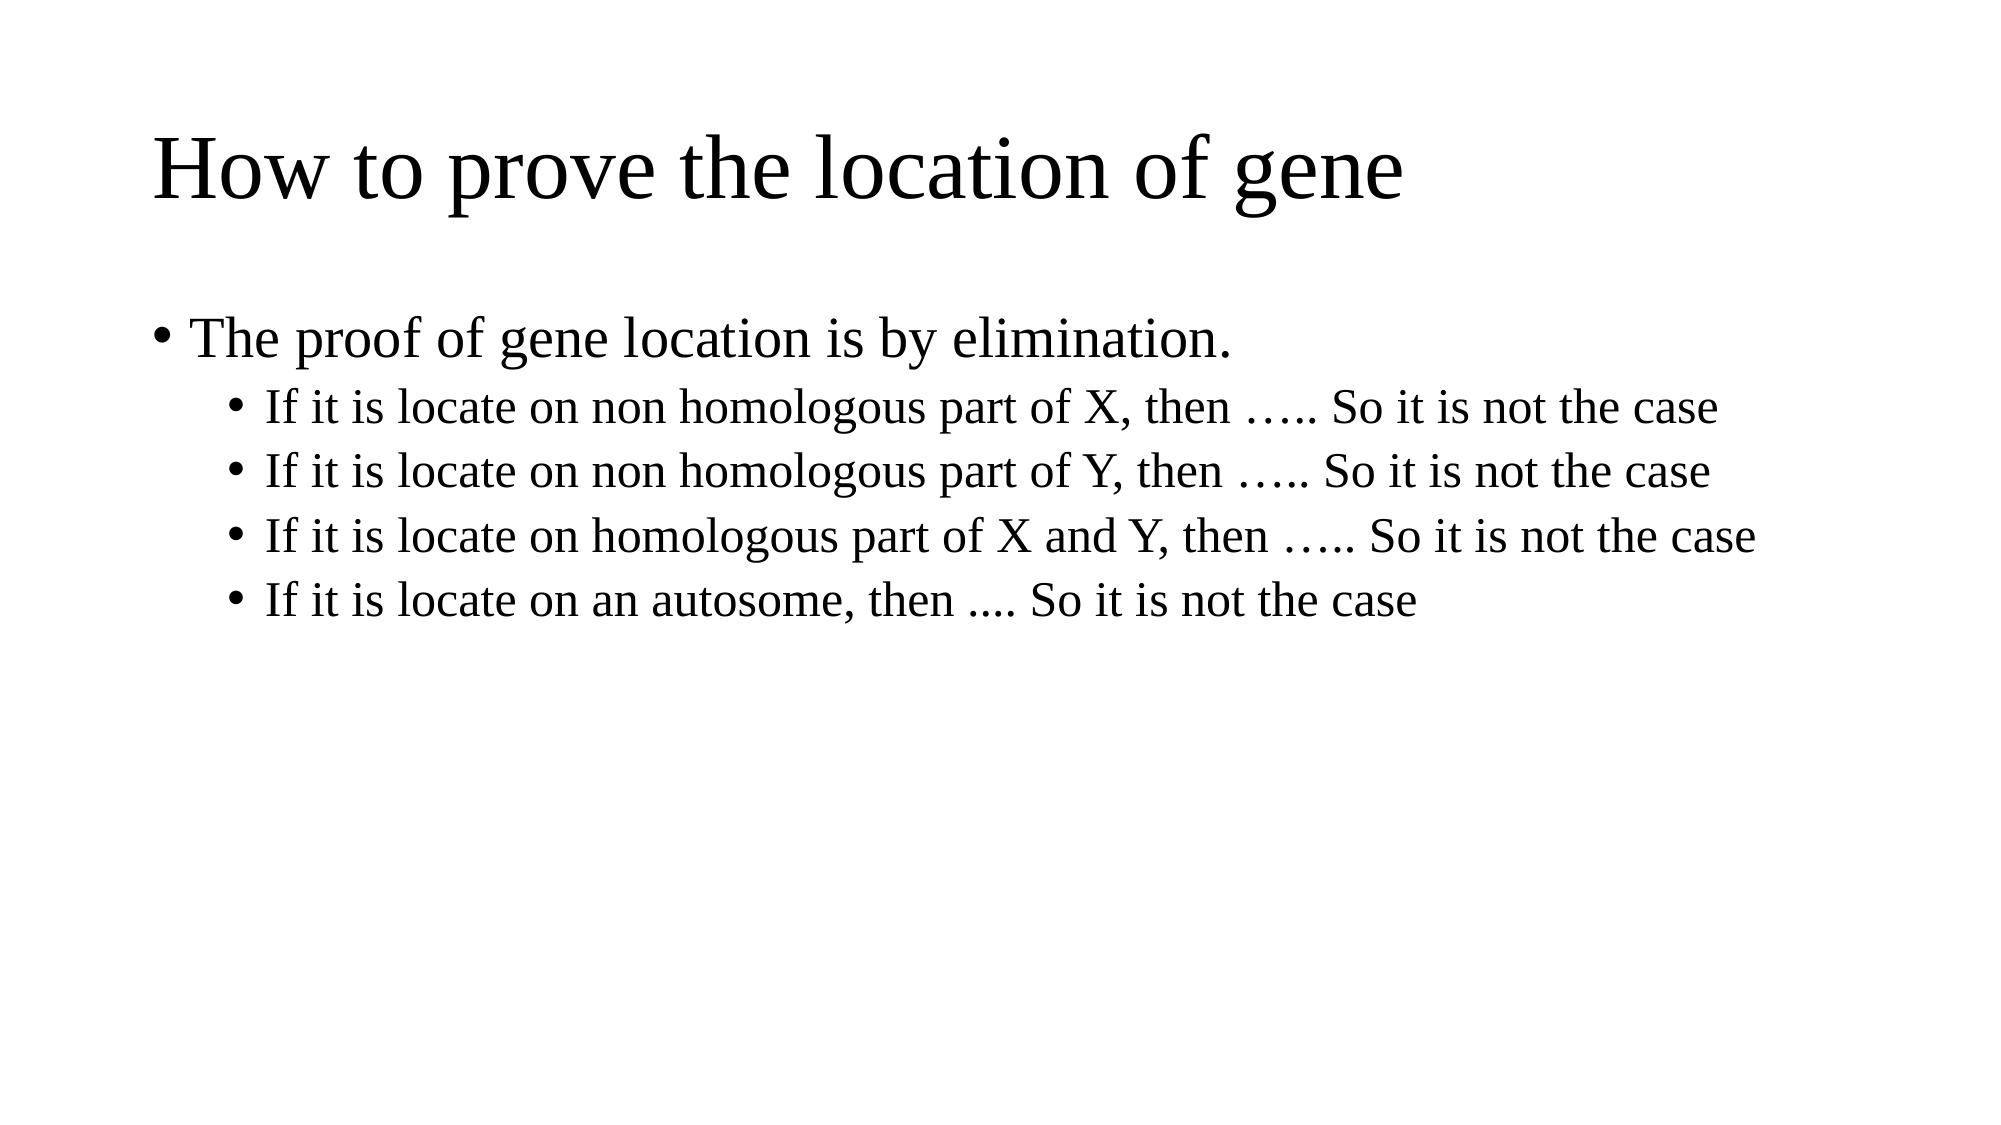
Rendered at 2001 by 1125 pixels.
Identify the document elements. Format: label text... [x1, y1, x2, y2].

list The proof of gene location is by elimination. If it is locate on non homologous part of X, then ….. So it is not the case If it is locate on non homologous part of Y, then ….. So it is not the case If it is locate on homologous part of X and Y, then ….. So it is not the case If it is locate on an autosome, then .... So it is not the case [137, 299, 1863, 1014]
title How to prove the location of gene [137, 59, 1863, 278]
